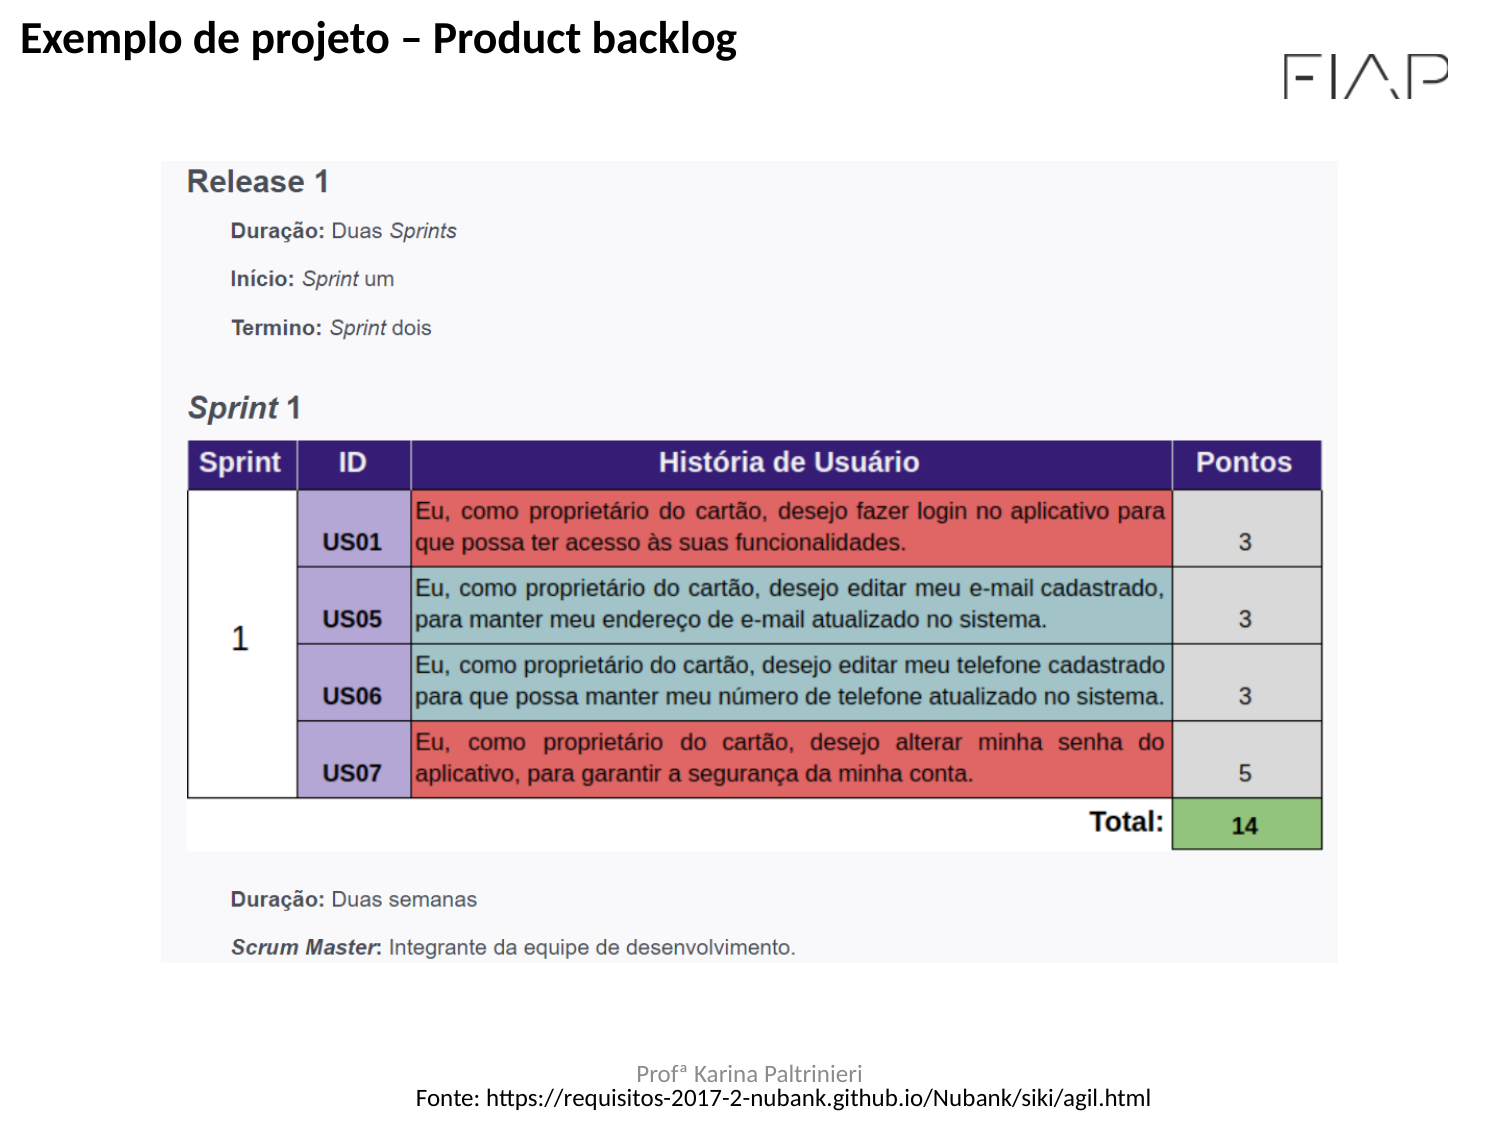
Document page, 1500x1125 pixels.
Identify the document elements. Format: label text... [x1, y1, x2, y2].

footer Profª Karina Paltrinieri [512, 1042, 988, 1103]
text_box Fonte: https://requisitos-2017-2-nubank.github.io/Nubank/siki/agil.html [401, 1074, 1187, 1120]
picture [1283, 53, 1449, 99]
picture [161, 161, 1339, 964]
text_box Exemplo de projeto – Product backlog [5, 0, 753, 70]
